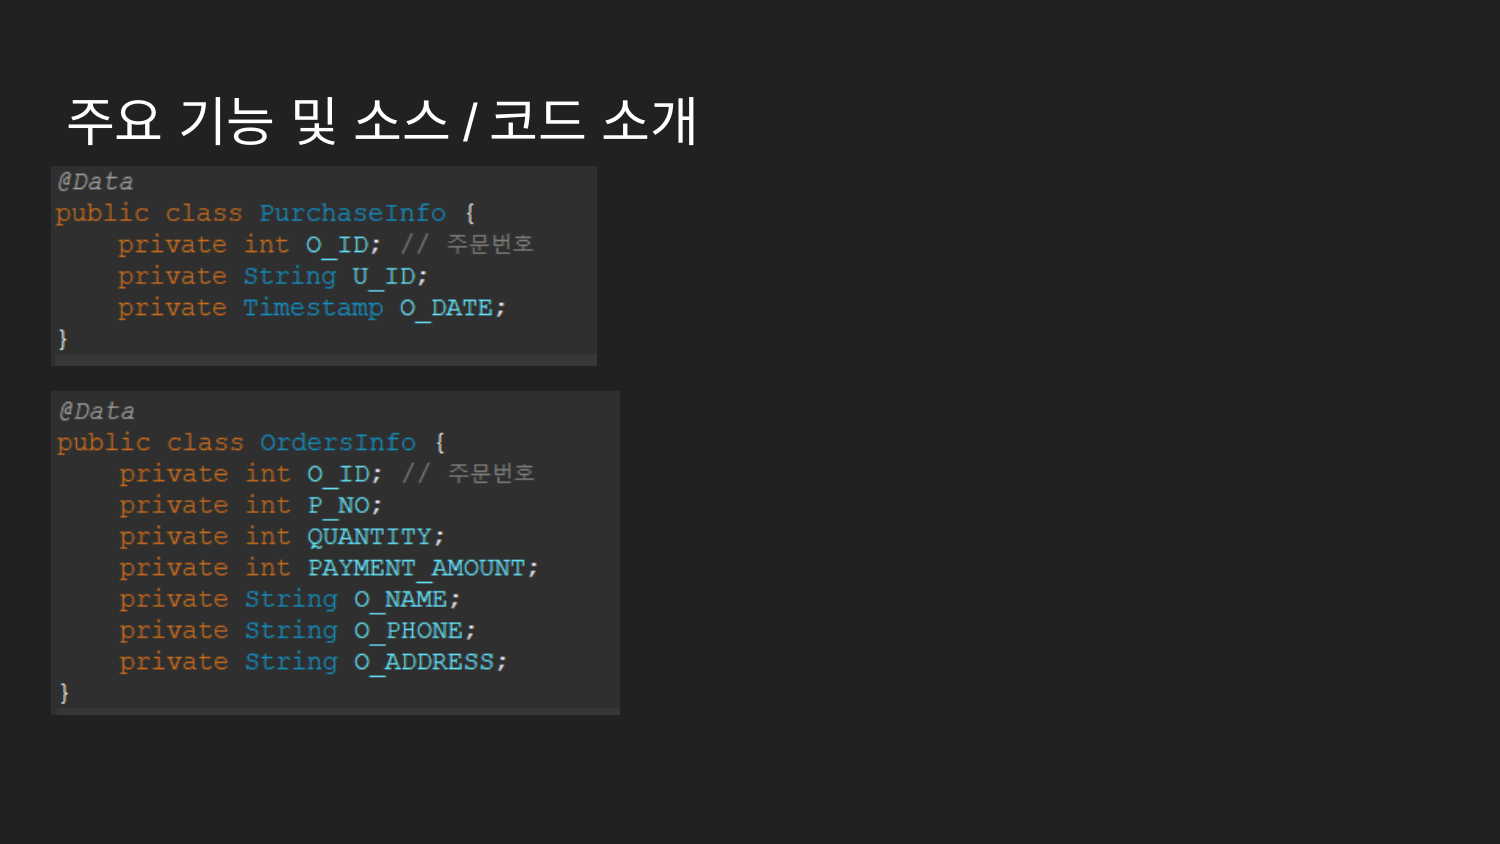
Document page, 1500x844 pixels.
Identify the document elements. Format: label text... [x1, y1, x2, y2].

picture [50, 391, 621, 716]
title 주요 기능 및 소스/코드 소개 [51, 72, 1449, 167]
picture [50, 166, 597, 366]
